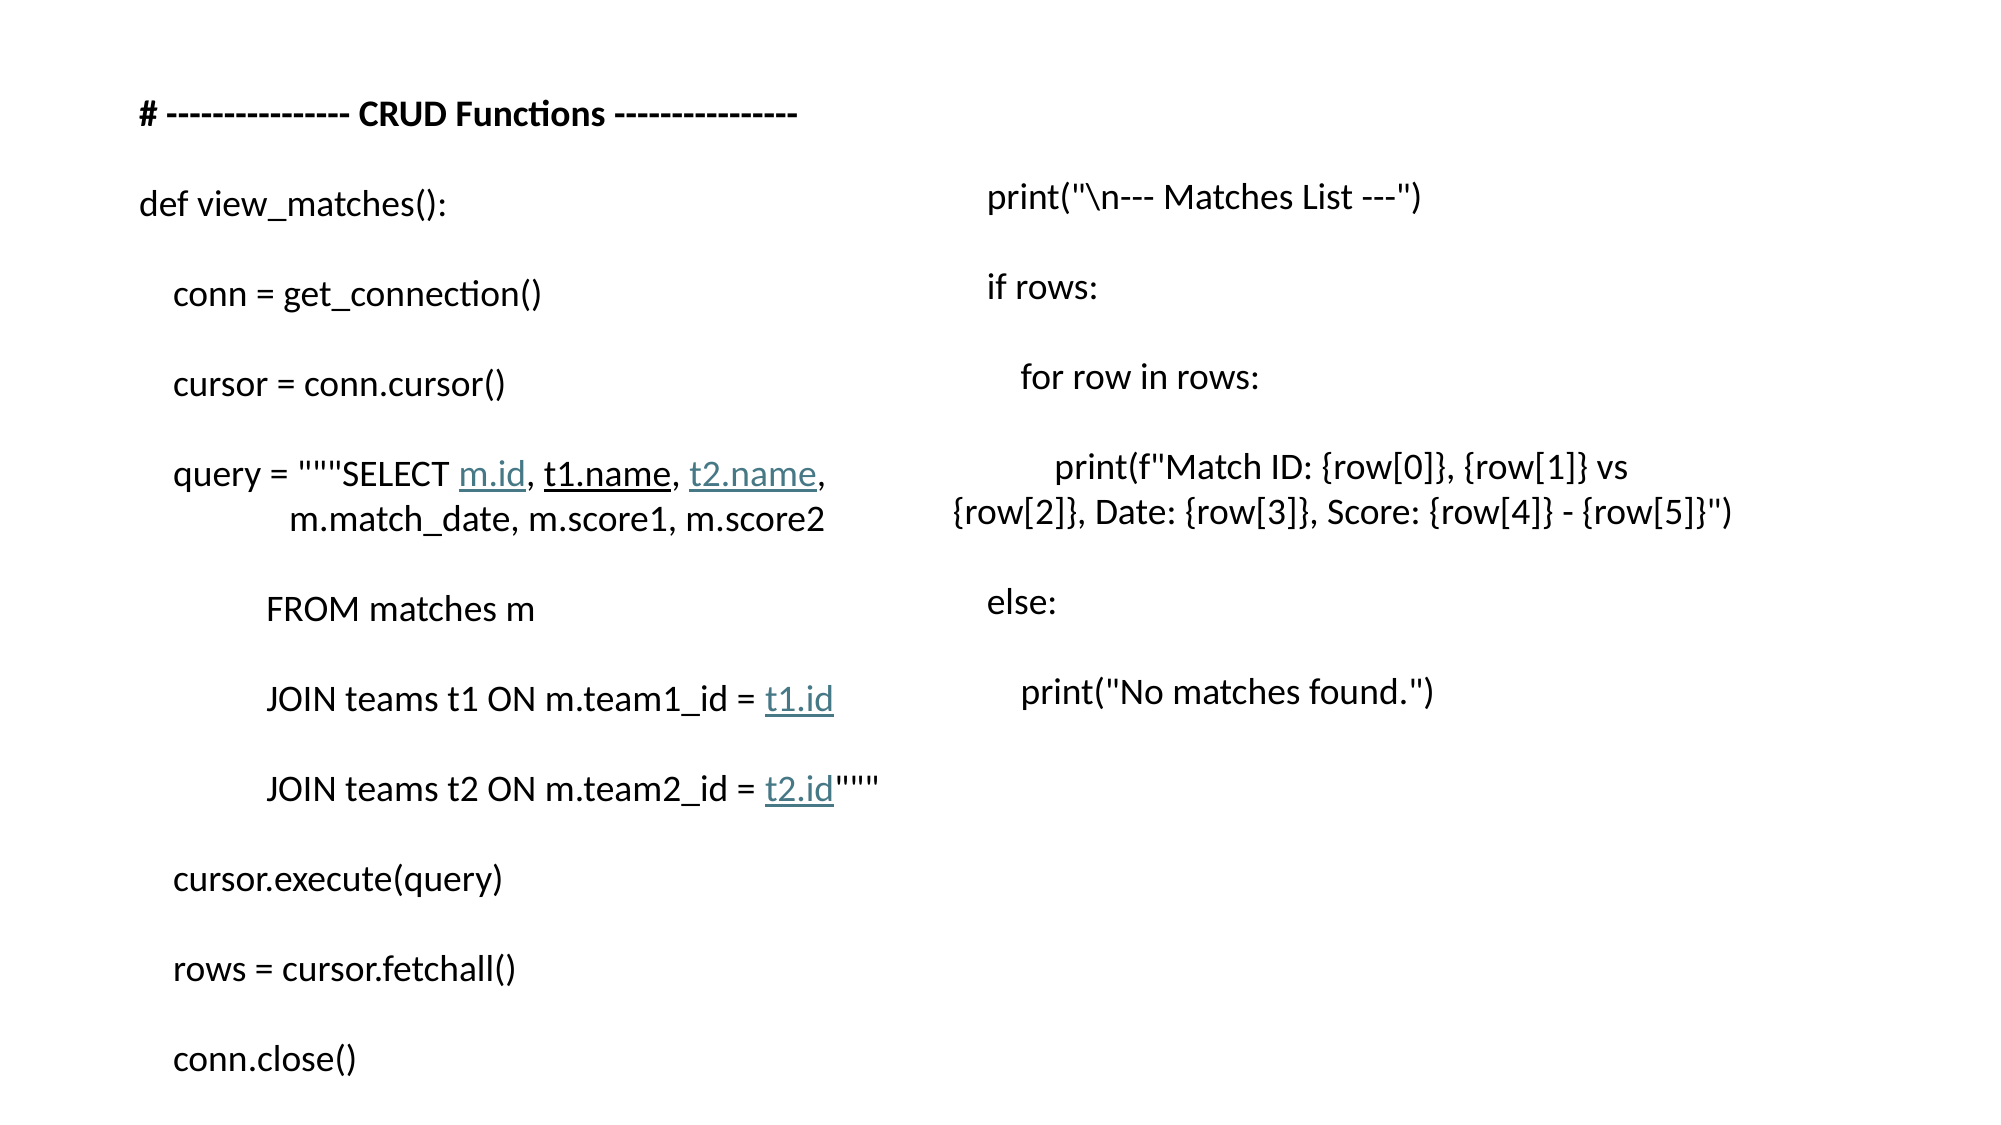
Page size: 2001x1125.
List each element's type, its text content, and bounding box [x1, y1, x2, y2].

text_box # ---------------- CRUD Functions ---------------- def view_matches(): conn = get_connection() cursor = conn.cursor() query = """SELECT m.id, t1.name, t2.name, m.match_date, m.score1, m.score2 FROM matches m JOIN teams t1 ON m.team1_id = t1.id JOIN teams t2 ON m.team2_id = t2.id""" cursor.execute(query) rows = cursor.fetchall() conn.close() [124, 82, 956, 1125]
text_box print("\n--- Matches List ---") if rows: for row in rows: print(f"Match ID: {row[0]}, {row[1]} vs {row[2]}, Date: {row[3]}, Score: {row[4]} - {row[5]}") else: print("No matches found.") [938, 164, 1789, 855]
